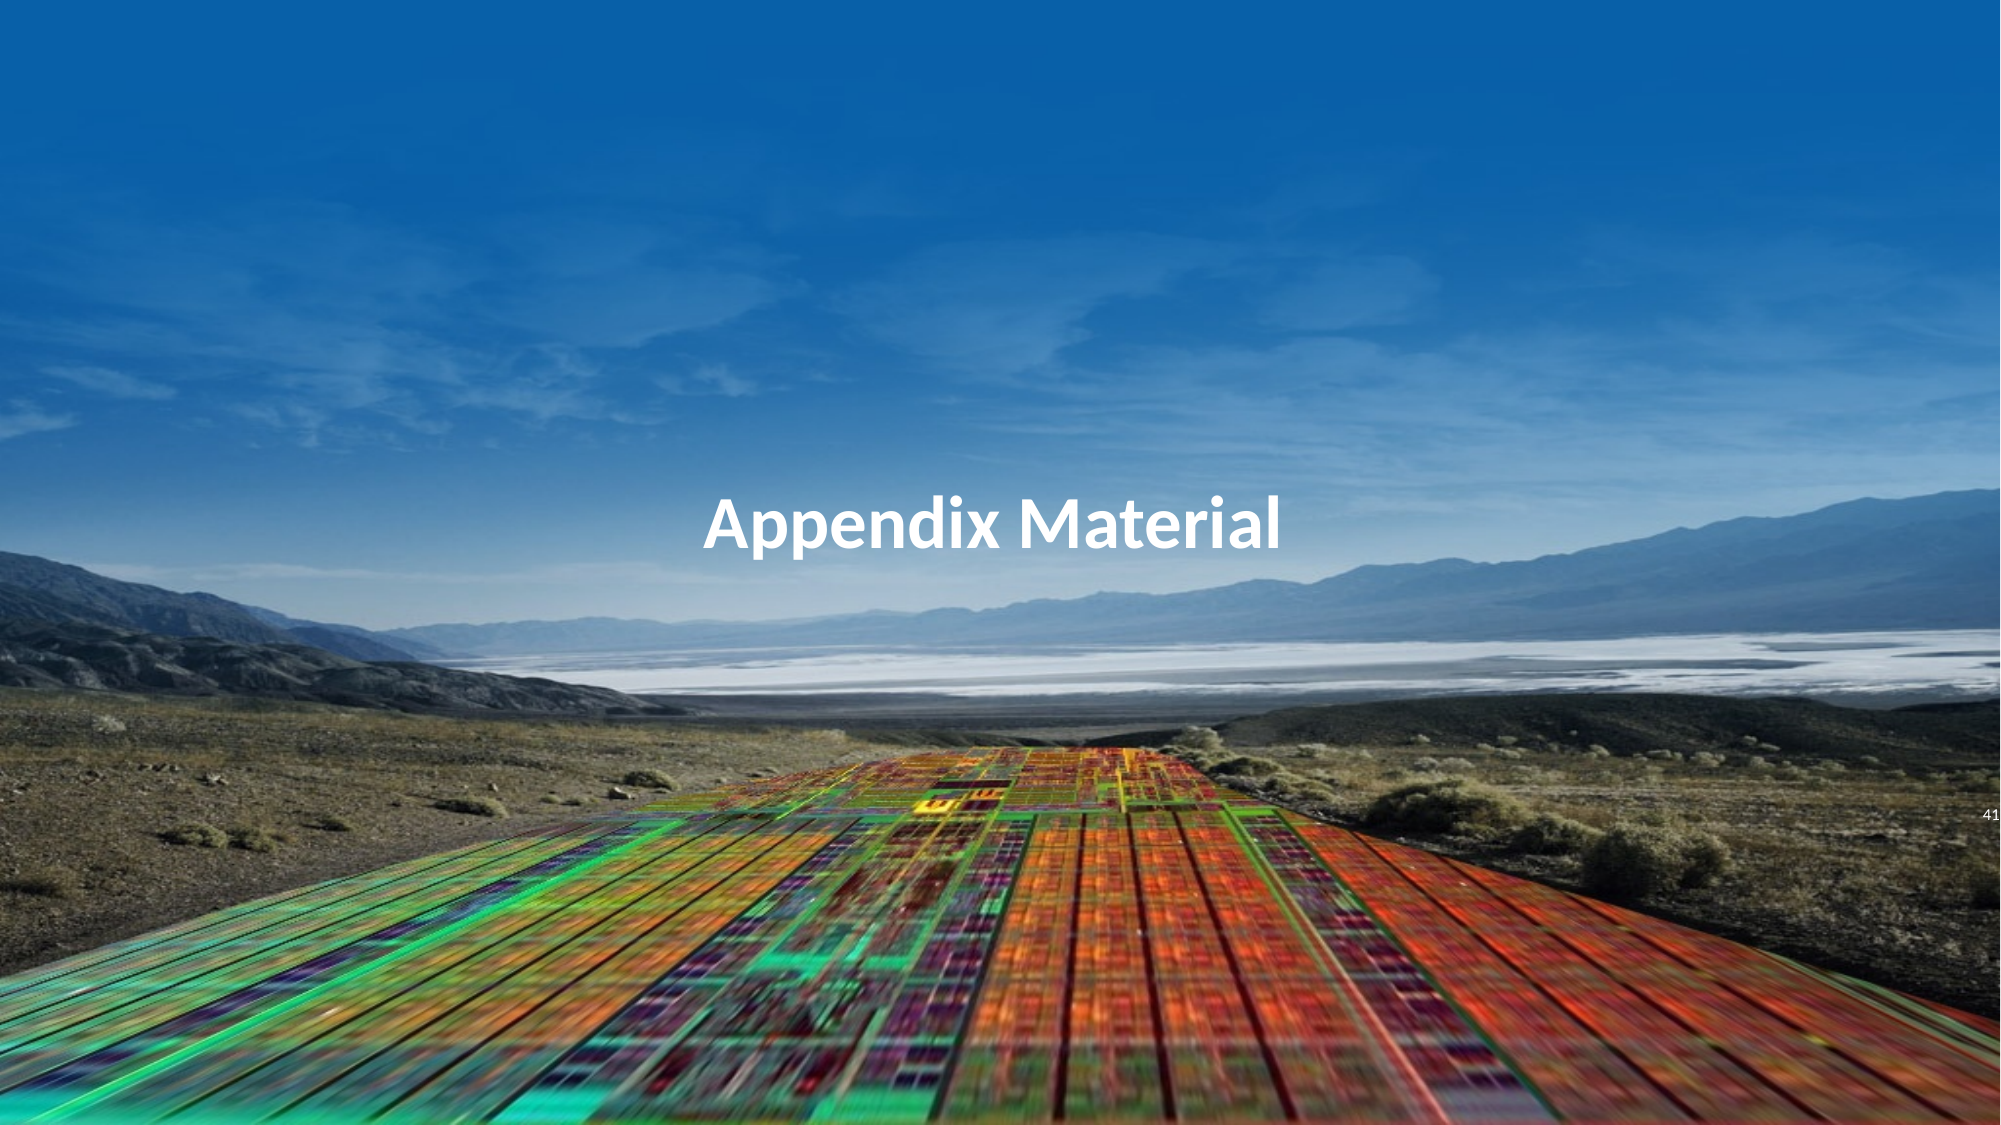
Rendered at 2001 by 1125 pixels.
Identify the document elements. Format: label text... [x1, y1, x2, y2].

picture [0, 0, 2001, 1125]
slide_number 41 [1650, 791, 2000, 837]
title Appendix Material [35, 330, 1952, 572]
